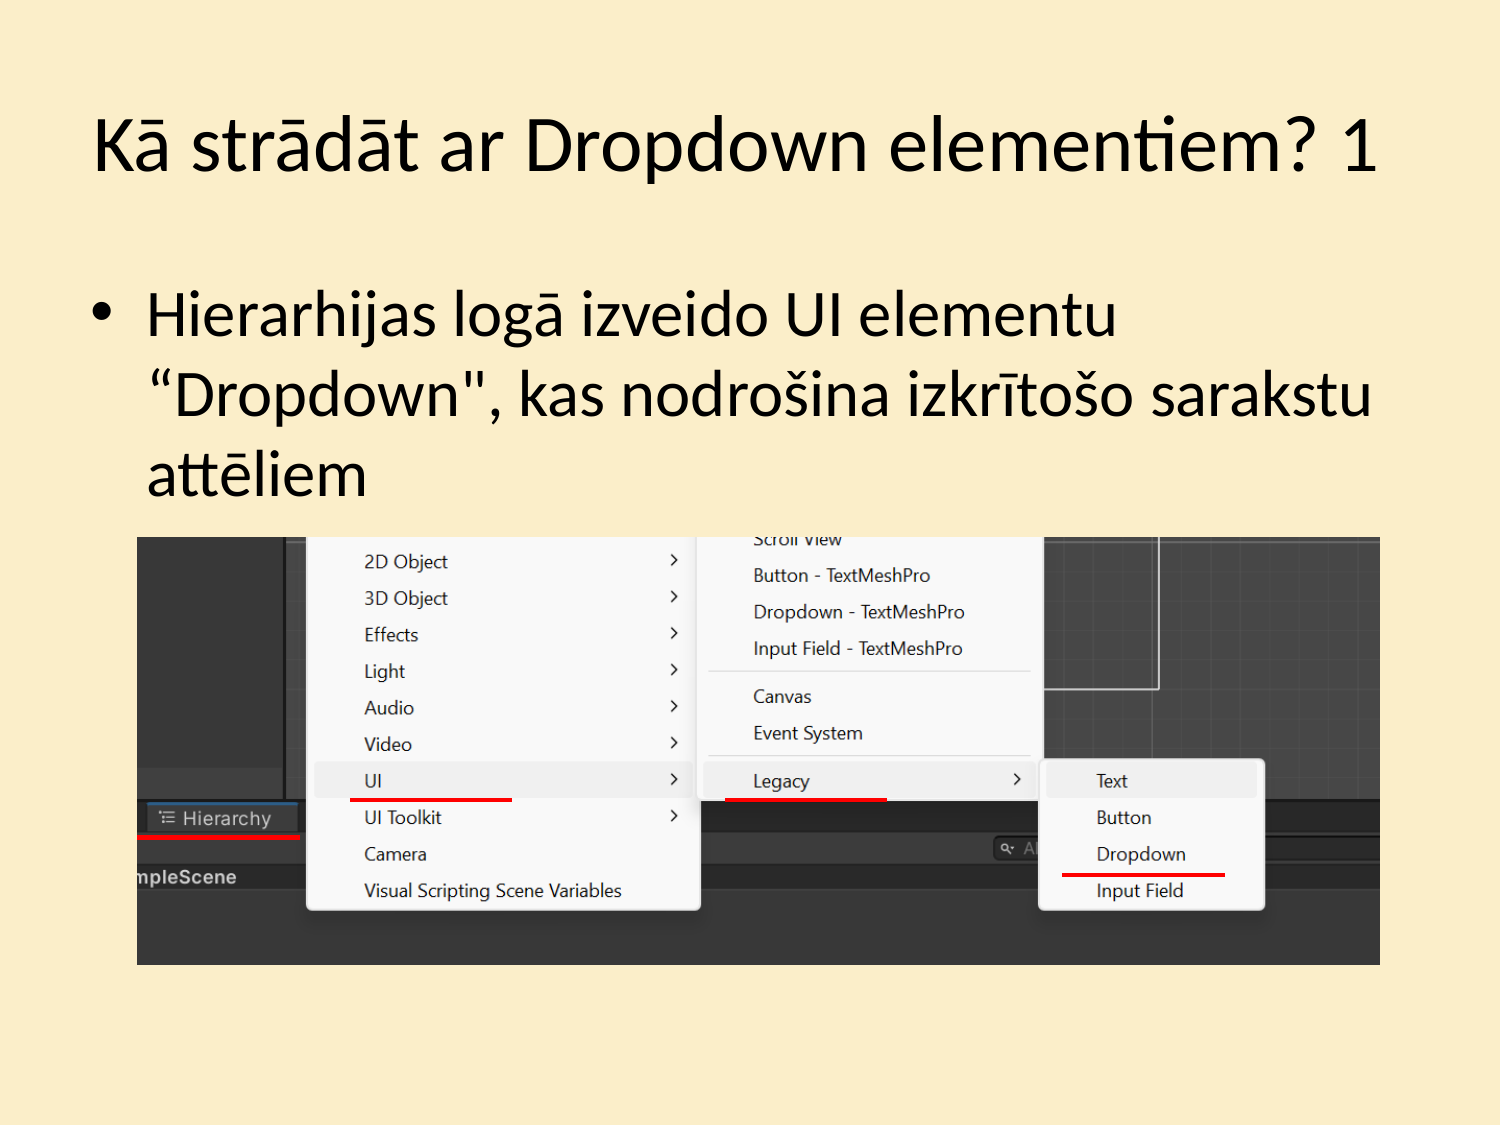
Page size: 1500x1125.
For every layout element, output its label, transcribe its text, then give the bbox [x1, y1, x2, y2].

list Hierarhijas logā izveido UI elementu “Dropdown", kas nodrošina izkrītošo sarakstu attēliem [75, 262, 1425, 1005]
picture [137, 537, 1380, 965]
title Kā strādāt ar Dropdown elementiem? 1 [50, 45, 1425, 233]
